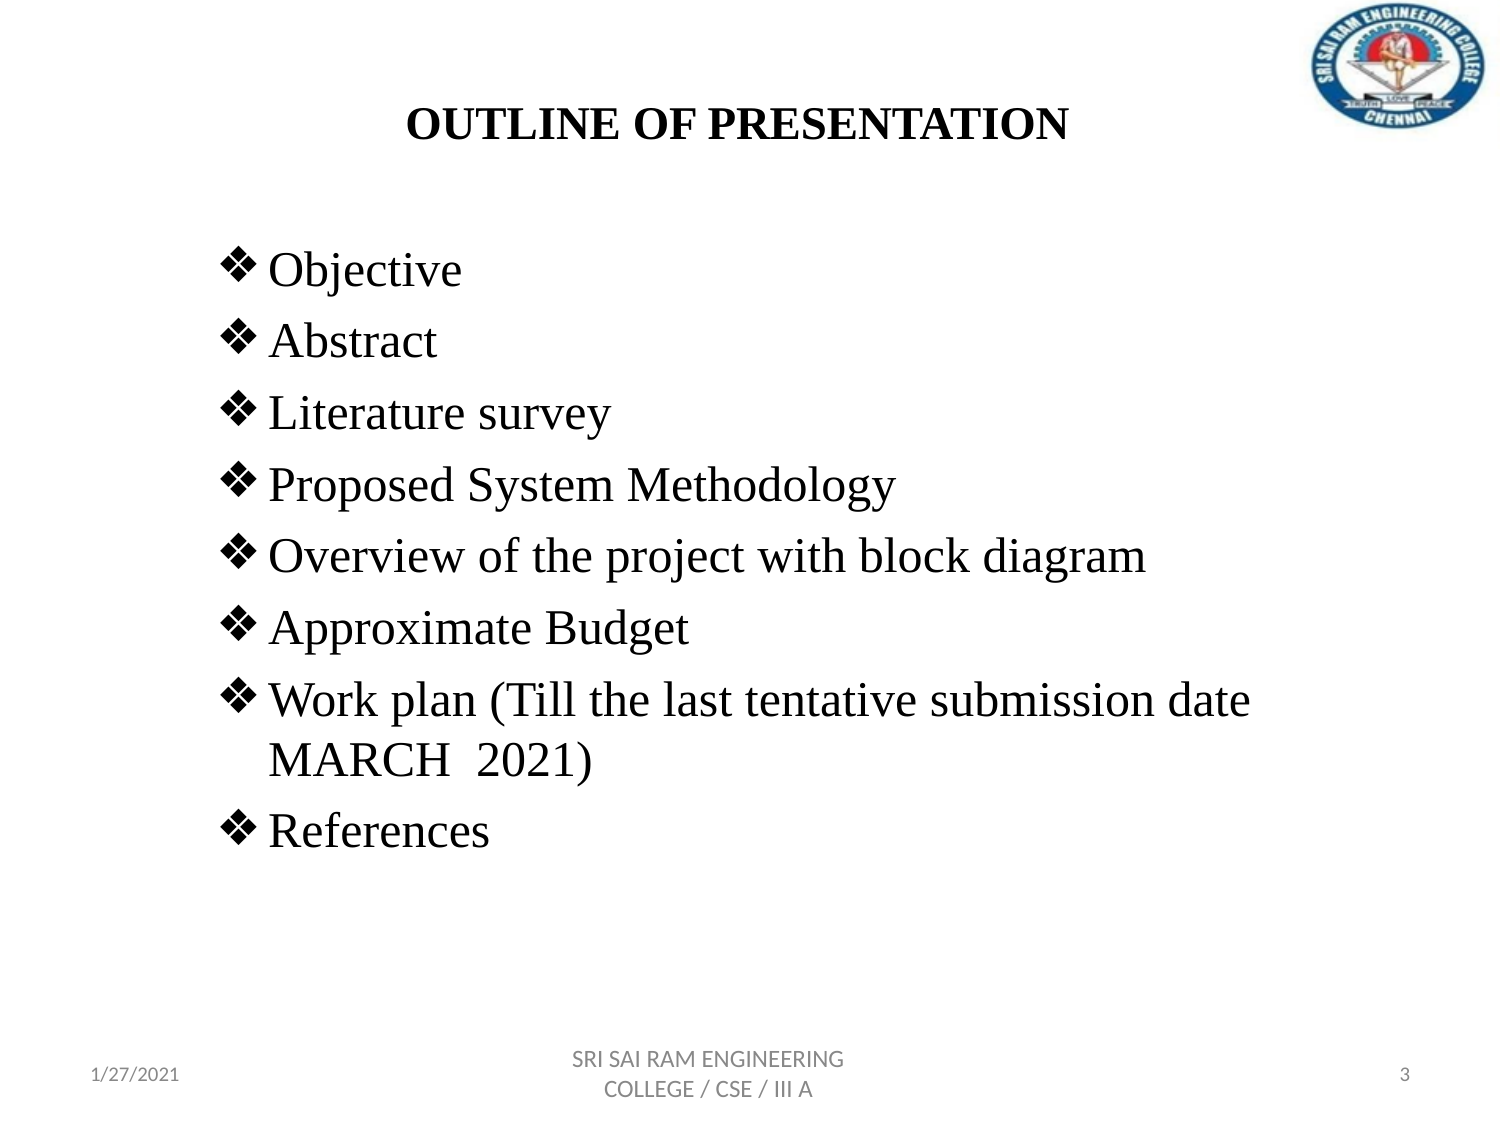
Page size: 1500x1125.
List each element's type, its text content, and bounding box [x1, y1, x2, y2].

picture [1299, 0, 1500, 149]
title OUTLINE OF PRESENTATION [62, 85, 1299, 157]
slide_number ‹#› [1074, 1042, 1425, 1103]
list Objective Abstract Literature survey Proposed System Methodology Overview of the project with block diagram Approximate Budget Work plan (Till the last tentative submission date MARCH 2021) References [196, 228, 1428, 958]
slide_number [75, 1042, 425, 1103]
footer SRI SAI RAM ENGINEERING COLLEGE / CSE / III A [512, 1042, 905, 1103]
